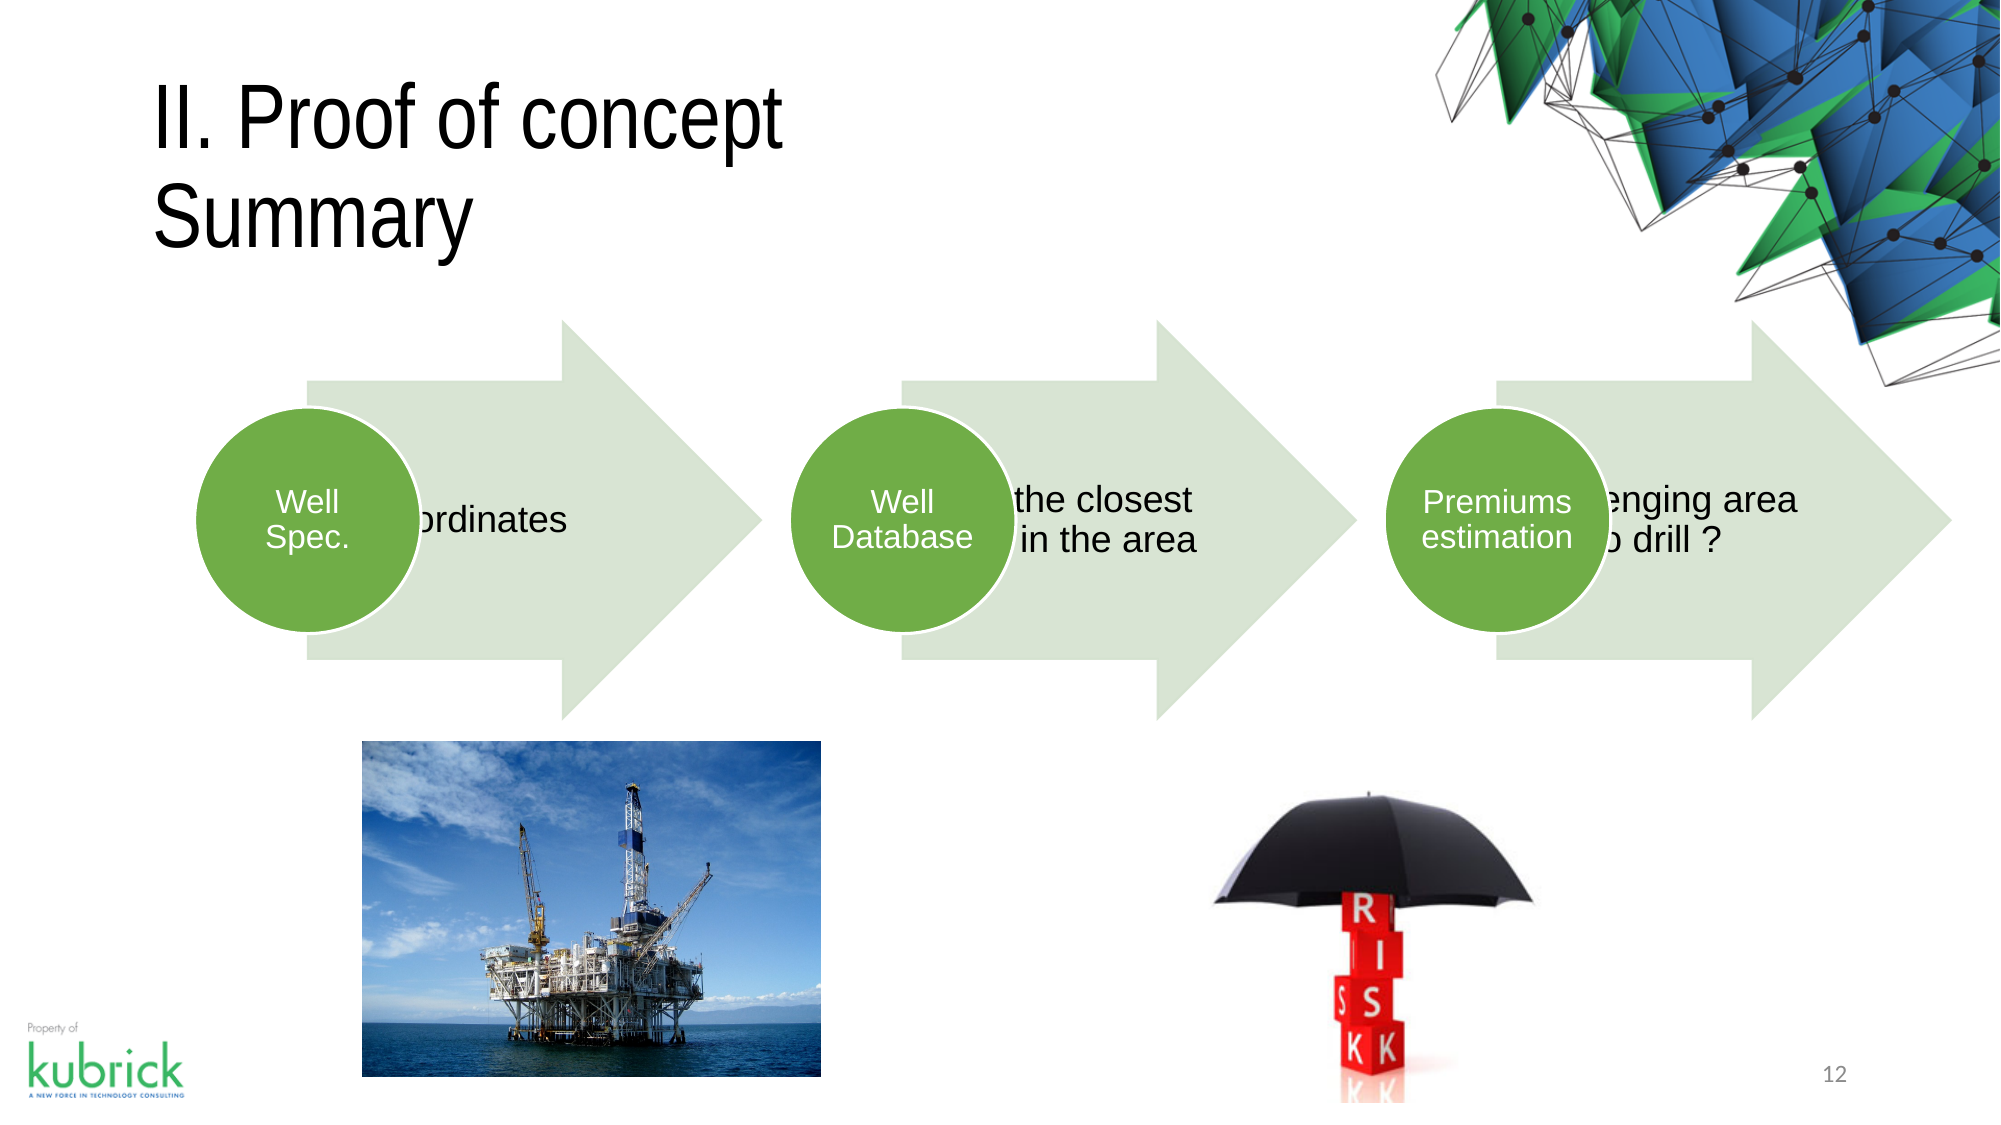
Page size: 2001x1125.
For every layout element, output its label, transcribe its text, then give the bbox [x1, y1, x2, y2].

slide_number 12 [1638, 1042, 1863, 1103]
title II. Proof of concept Summary [137, 59, 193, 278]
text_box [193, 40, 1952, 1000]
picture [0, 0, 2000, 1125]
